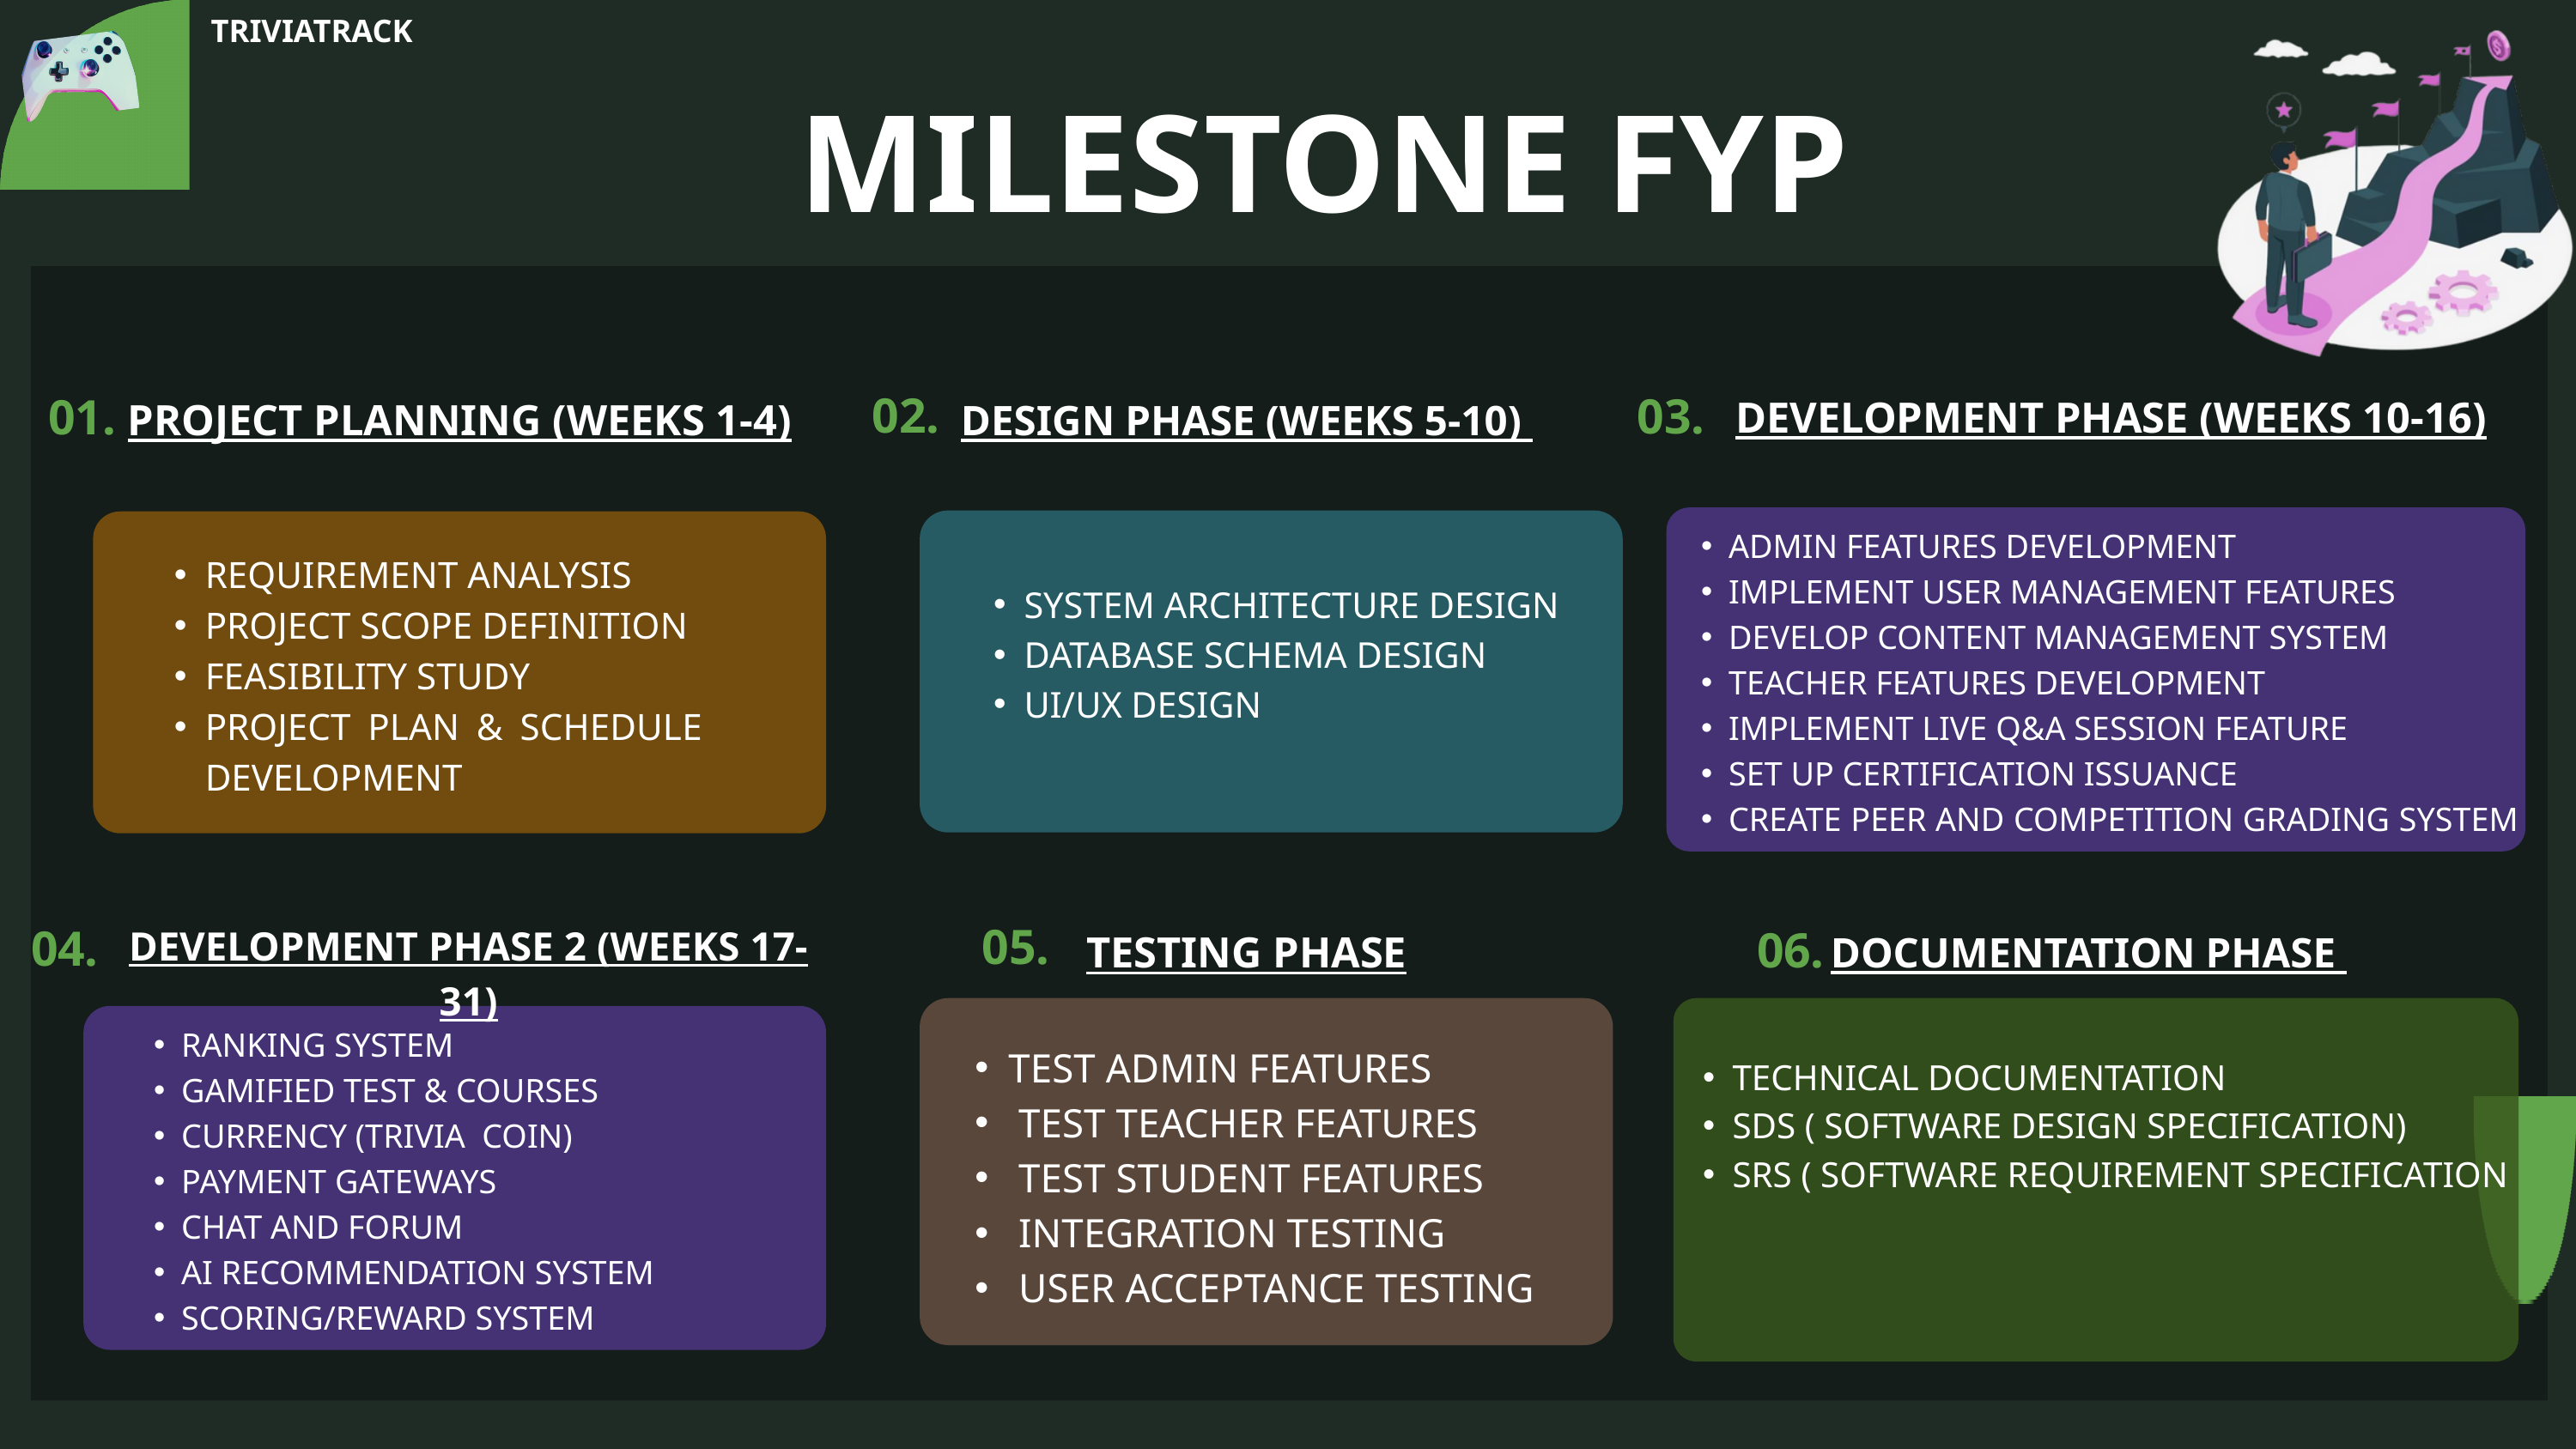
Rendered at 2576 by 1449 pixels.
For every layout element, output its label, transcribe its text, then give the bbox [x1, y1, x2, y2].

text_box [1666, 506, 2526, 852]
text_box [2214, 9, 2576, 373]
text_box [0, 0, 190, 190]
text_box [919, 510, 1623, 833]
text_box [82, 1005, 827, 1350]
text_box MILESTONE FYP [799, 84, 2021, 239]
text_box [919, 997, 1613, 1346]
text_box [30, 265, 2549, 1401]
text_box [2555, 1096, 2576, 1304]
text_box TRIVIATRACK [175, 4, 449, 49]
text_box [93, 511, 827, 834]
text_box [17, 28, 140, 123]
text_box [1673, 997, 2519, 1362]
